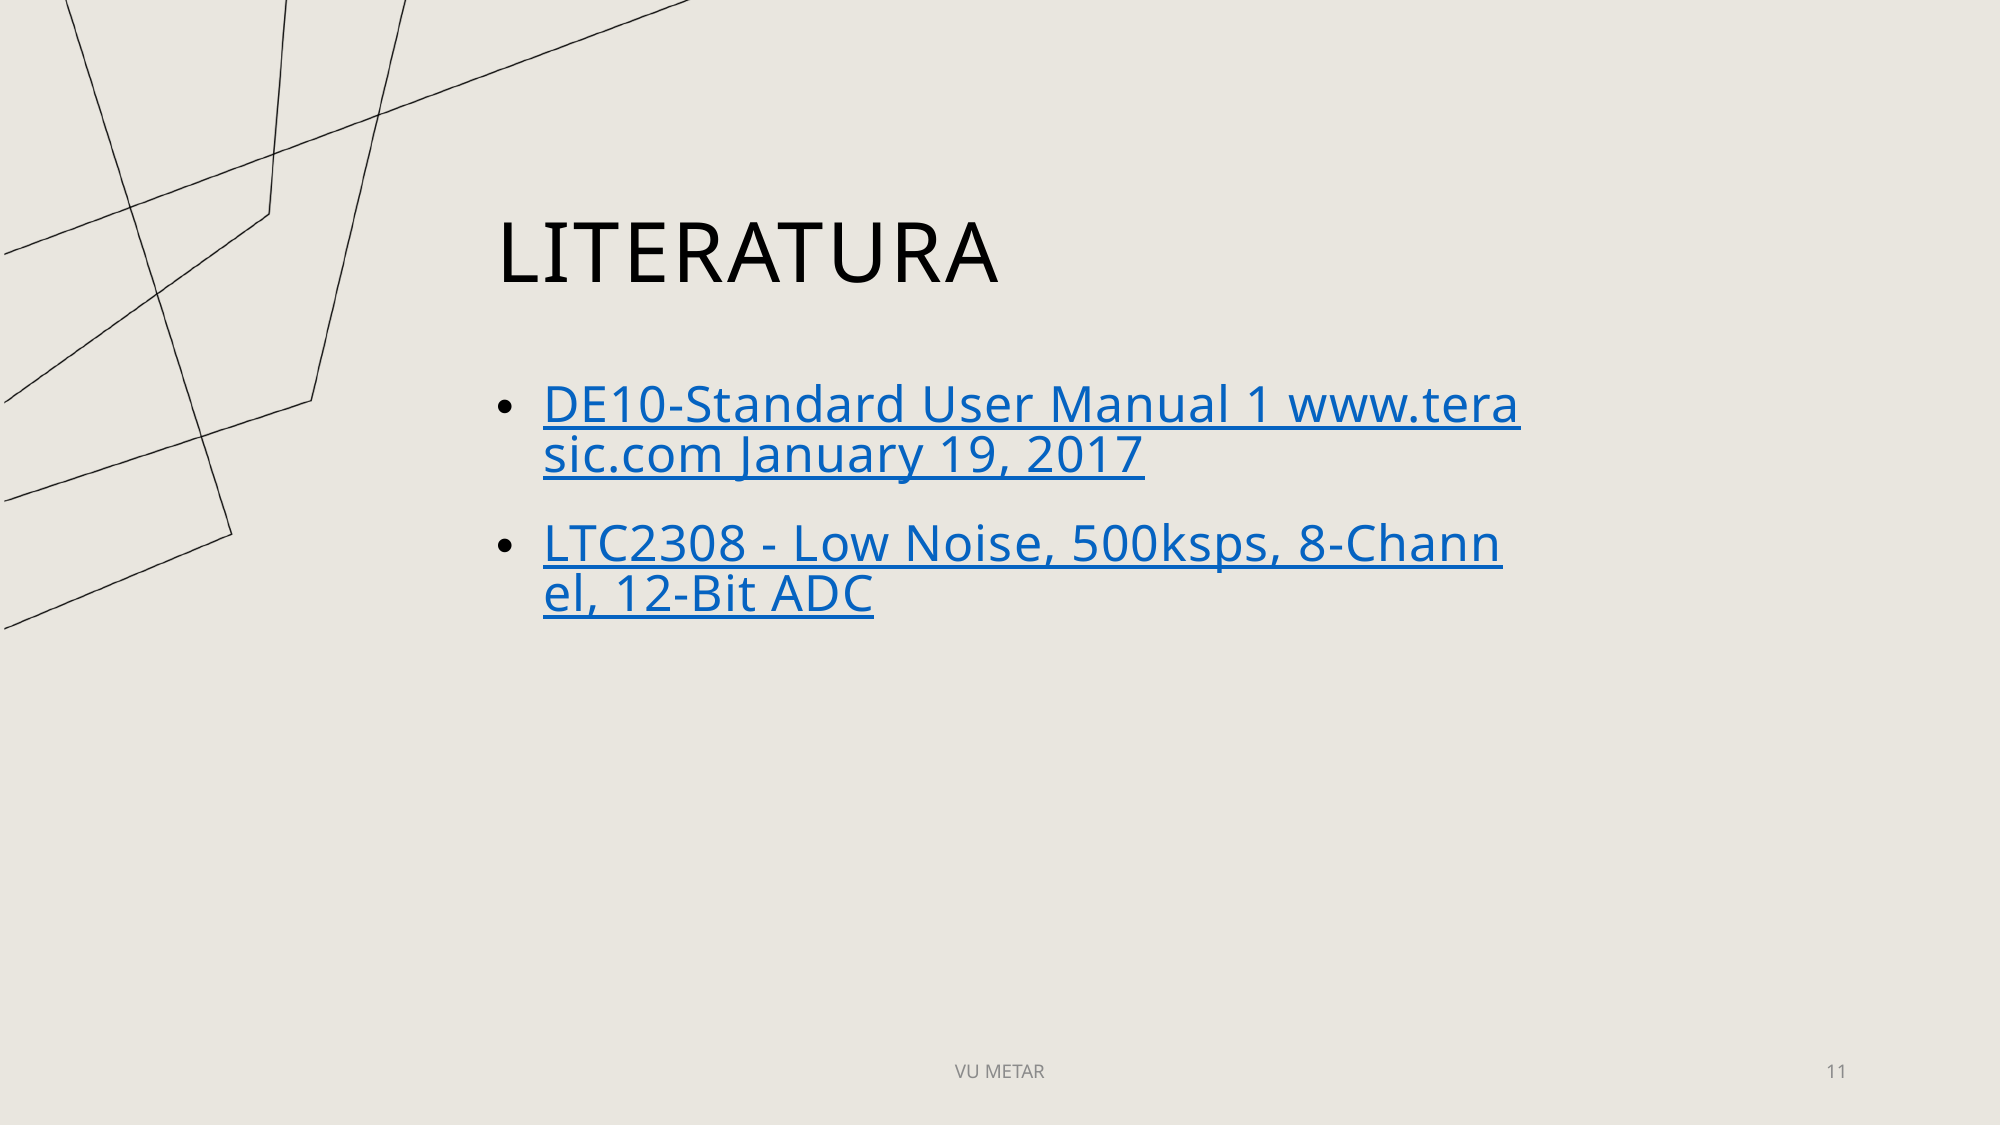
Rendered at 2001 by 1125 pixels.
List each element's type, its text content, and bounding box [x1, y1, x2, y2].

picture [4, 0, 721, 642]
title Literatura [481, 146, 1863, 364]
list DE10-Standard User Manual 1 www.terasic.com January 19, 2017 LTC2308 - Low Noise, 500ksps, 8-Channel, 12-Bit ADC [481, 364, 1540, 693]
footer VU METAR [662, 1042, 1338, 1103]
slide_number 11 [1412, 1042, 1863, 1103]
